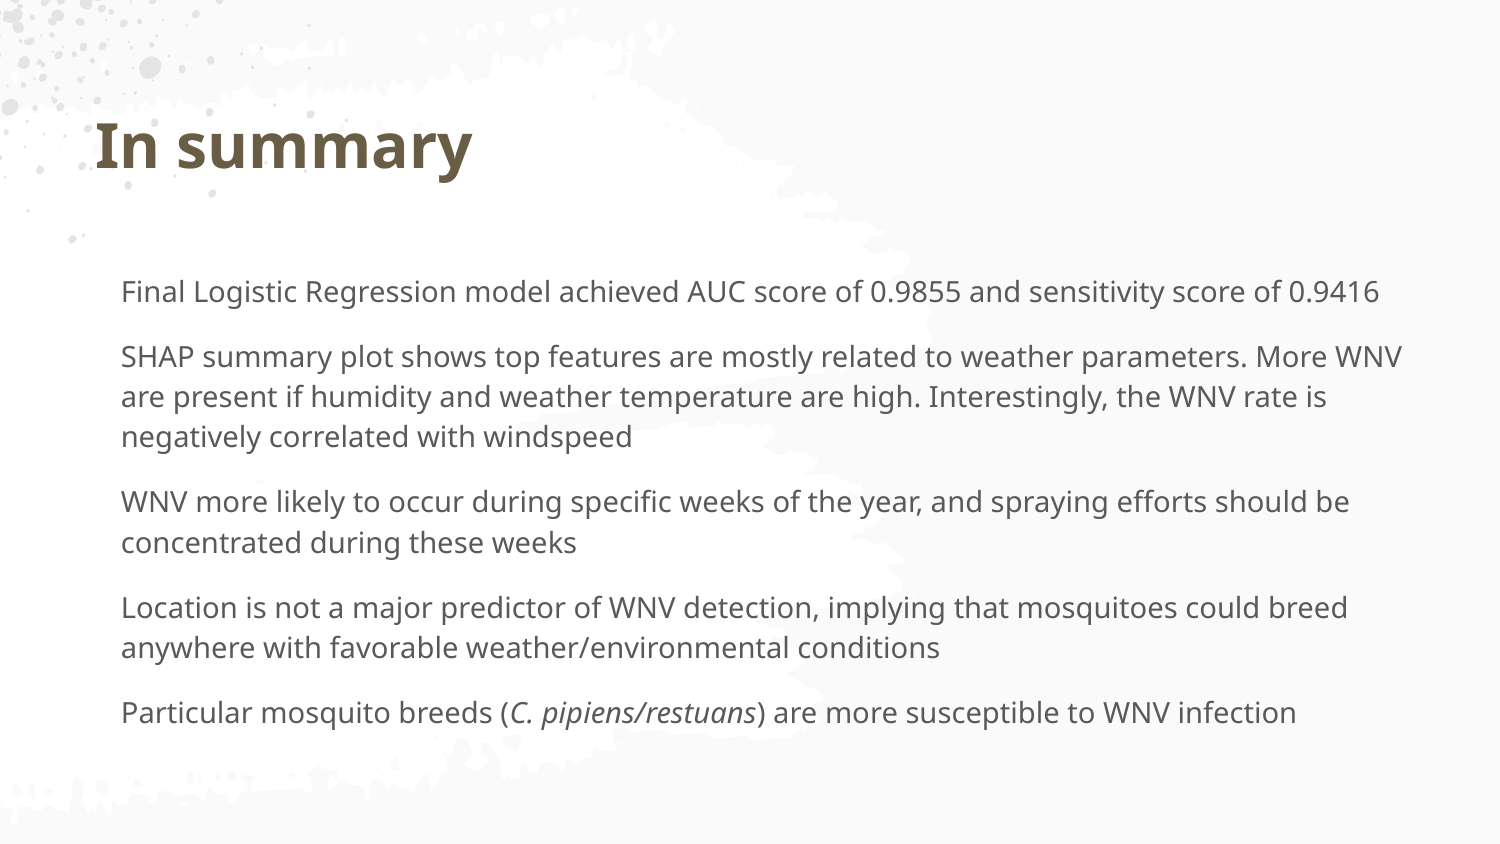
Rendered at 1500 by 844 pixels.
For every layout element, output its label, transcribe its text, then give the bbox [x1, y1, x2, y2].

text_box Final Logistic Regression model achieved AUC score of 0.9855 and sensitivity score of 0.9416 SHAP summary plot shows top features are mostly related to weather parameters. More WNV are present if humidity and weather temperature are high. Interestingly, the WNV rate is negatively correlated with windspeed WNV more likely to occur during specific weeks of the year, and spraying efforts should be concentrated during these weeks Location is not a major predictor of WNV detection, implying that mosquitoes could breed anywhere with favorable weather/environmental conditions Particular mosquito breeds (C. pipiens/restuans) are more susceptible to WNV infection [105, 252, 1436, 745]
title In summary [95, 92, 836, 182]
